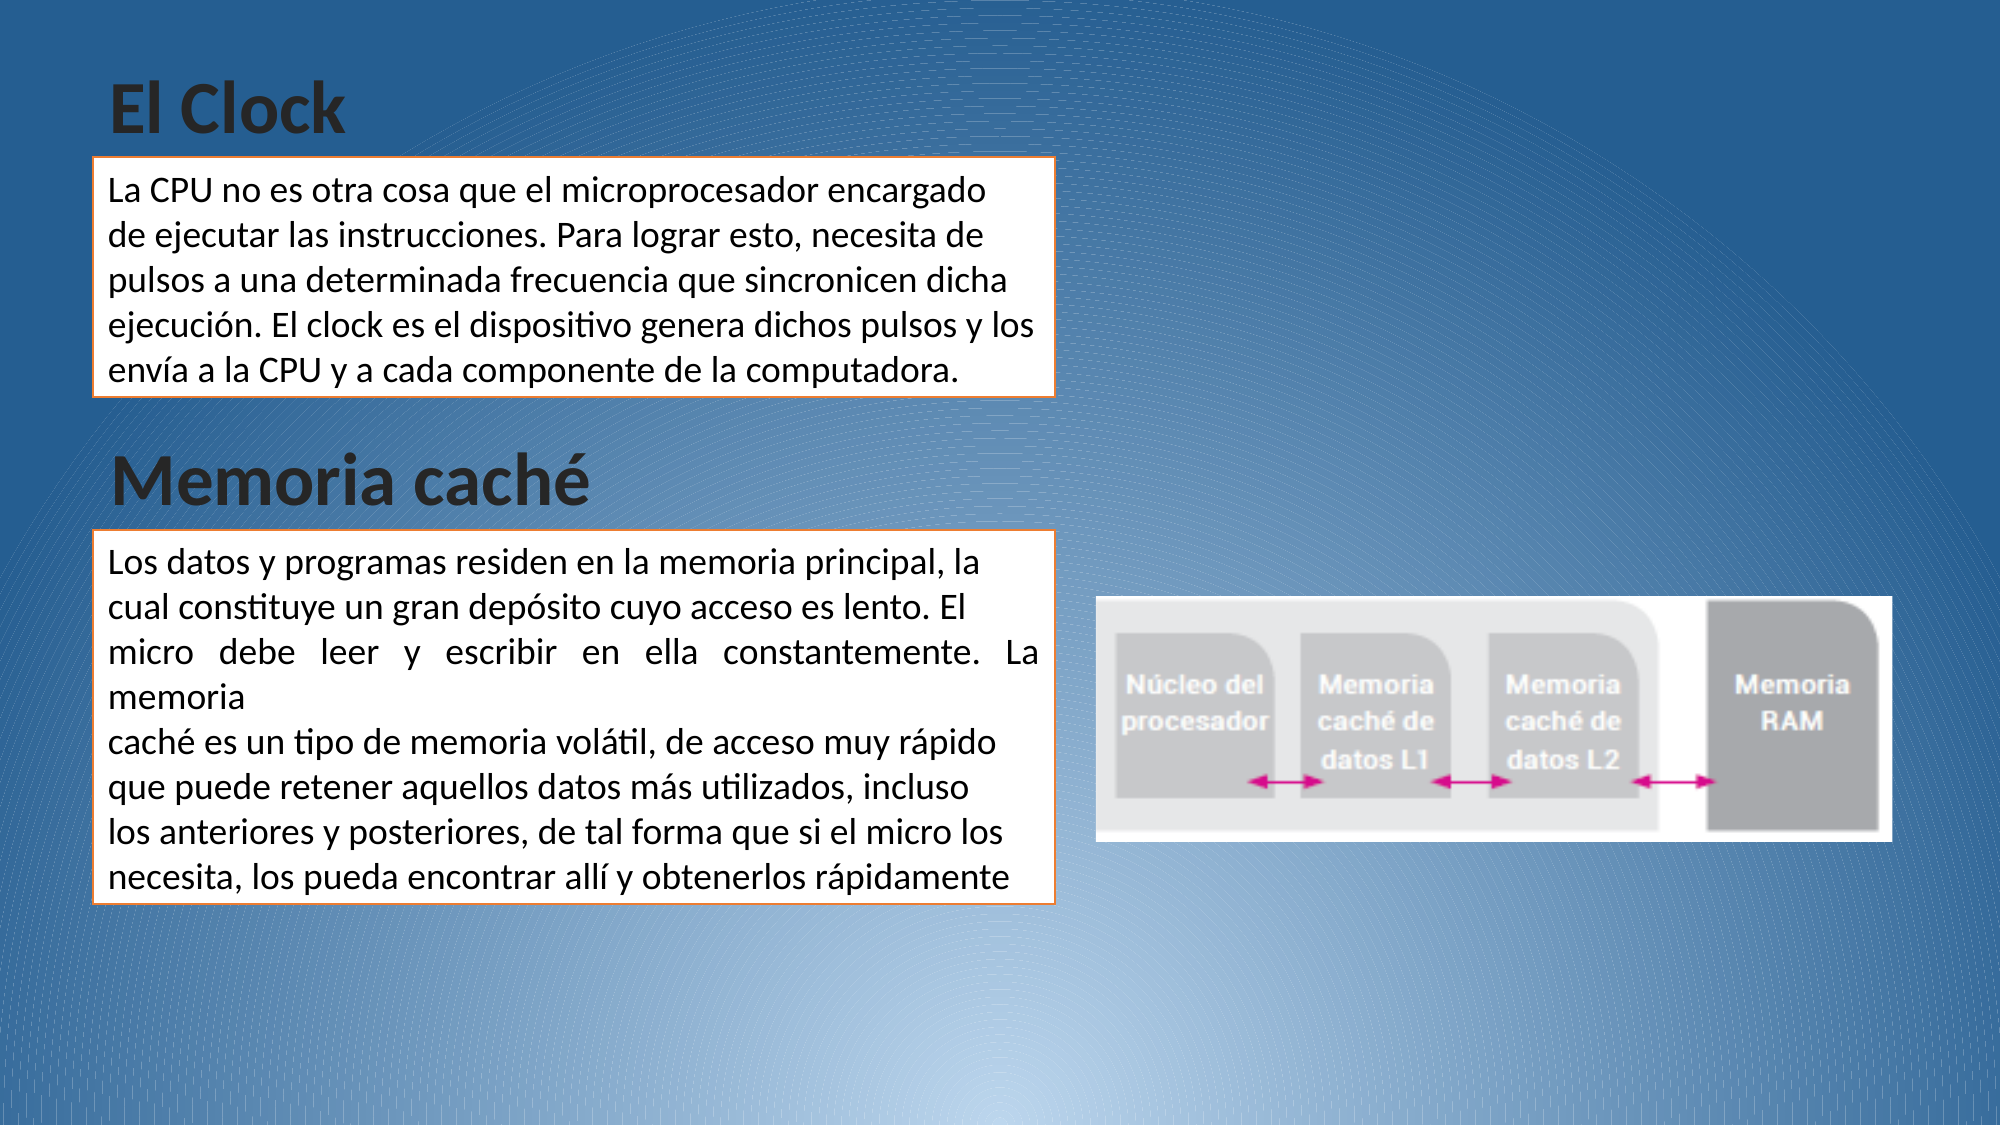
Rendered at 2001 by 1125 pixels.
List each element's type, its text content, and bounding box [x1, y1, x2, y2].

text_box Memoria caché [95, 423, 607, 529]
text_box El Clock [94, 51, 363, 156]
text_box La CPU no es otra cosa que el microprocesador encargado de ejecutar las instrucciones. Para lograr esto, necesita de pulsos a una determinada frecuencia que sincronicen dicha ejecución. El clock es el dispositivo genera dichos pulsos y los envía a la CPU y a cada componente de la computadora. [92, 156, 1056, 398]
picture [1095, 596, 1893, 842]
text_box Los datos y programas residen en la memoria principal, la cual constituye un gran depósito cuyo acceso es lento. El micro debe leer y escribir en ella constantemente. La memoria caché es un tipo de memoria volátil, de acceso muy rápido que puede retener aquellos datos más utilizados, incluso los anteriores y posteriores, de tal forma que si el micro los necesita, los pueda encontrar allí y obtenerlos rápidamente [92, 529, 1056, 905]
